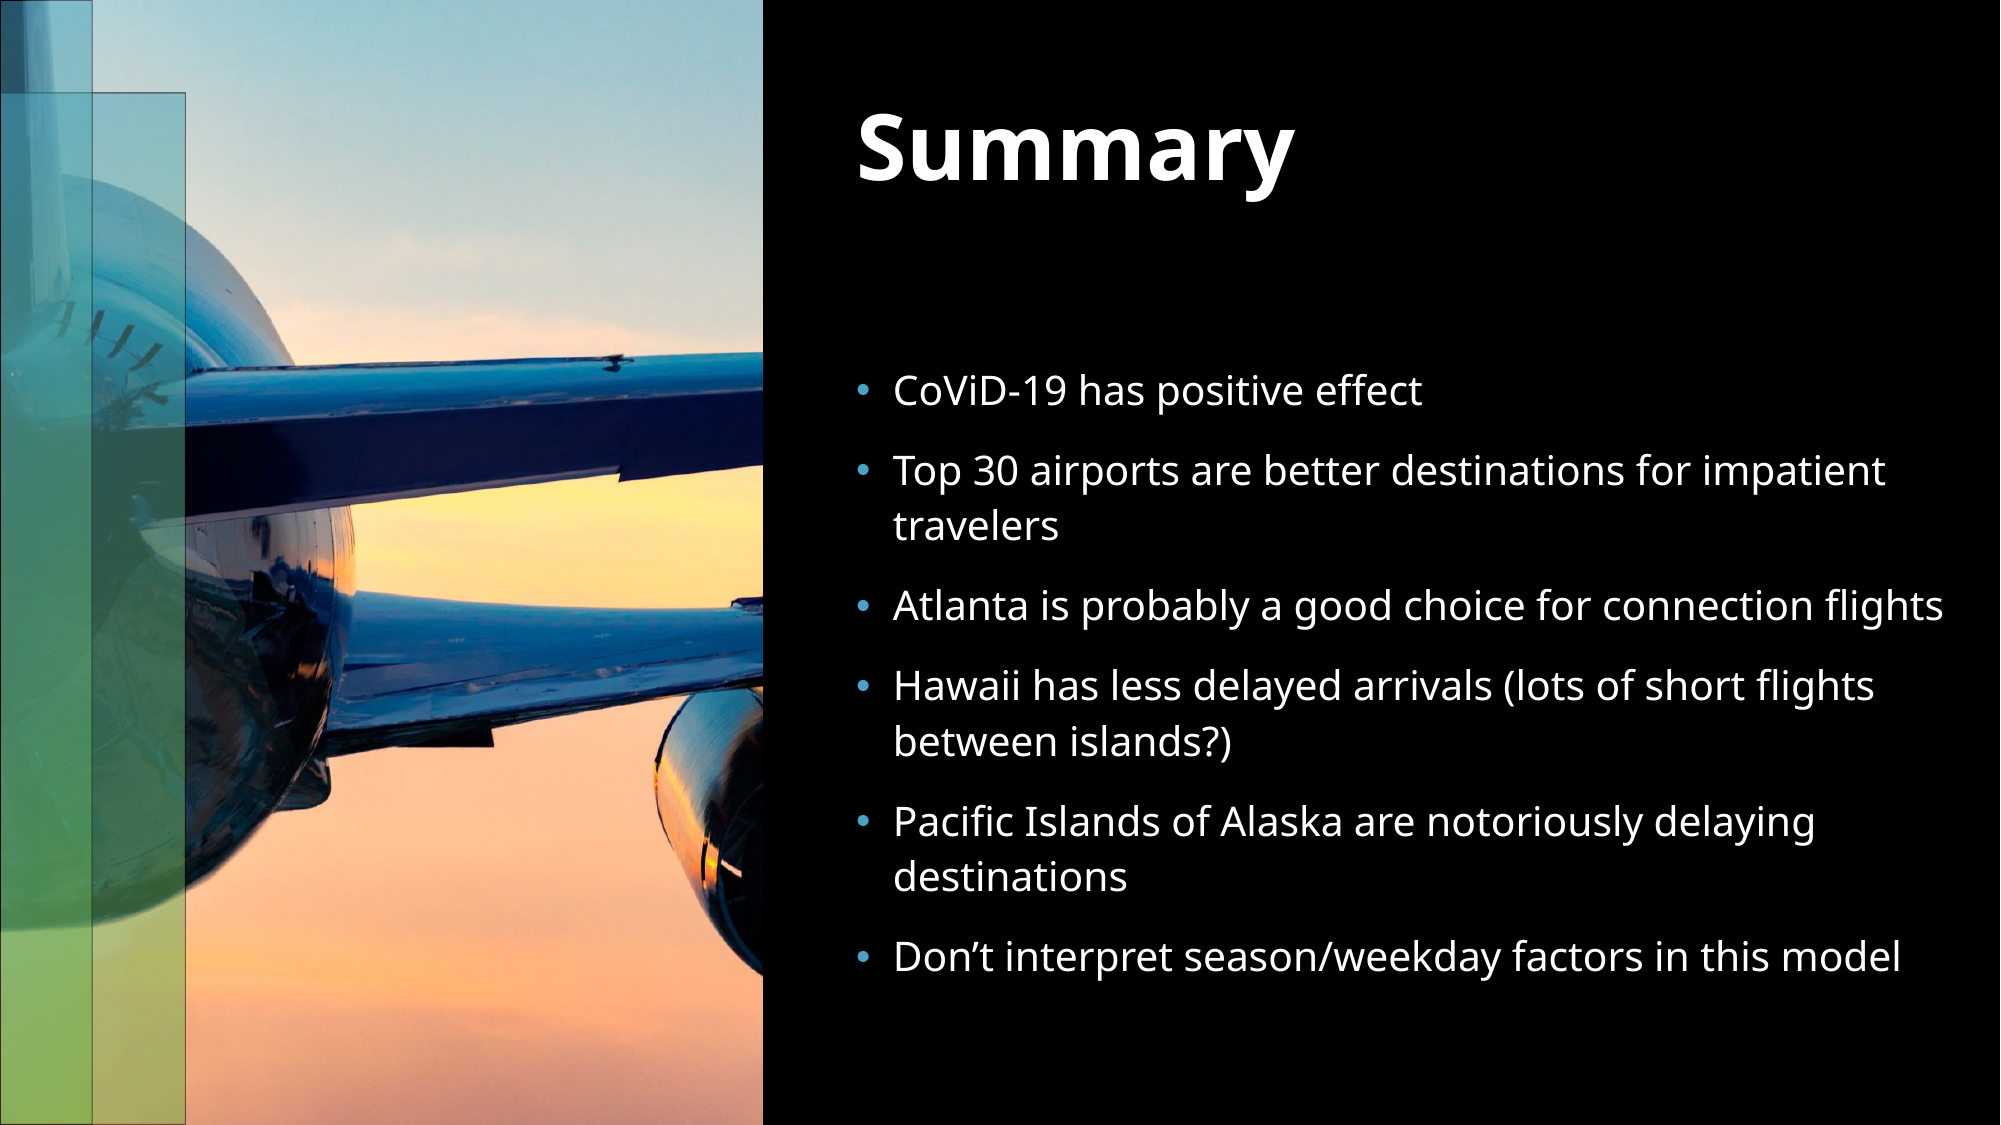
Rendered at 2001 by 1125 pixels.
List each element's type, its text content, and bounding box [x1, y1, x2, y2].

list CoViD-19 has positive effect Top 30 airports are better destinations for impatient travelers Atlanta is probably a good choice for connection flights Hawaii has less delayed arrivals (lots of short flights between islands?) Pacific Islands of Alaska are notoriously delaying destinations Don’t interpret season/weekday factors in this model [841, 354, 1970, 999]
picture [0, 0, 763, 1125]
title Summary [841, 74, 1970, 329]
text_box [763, 0, 2000, 1125]
